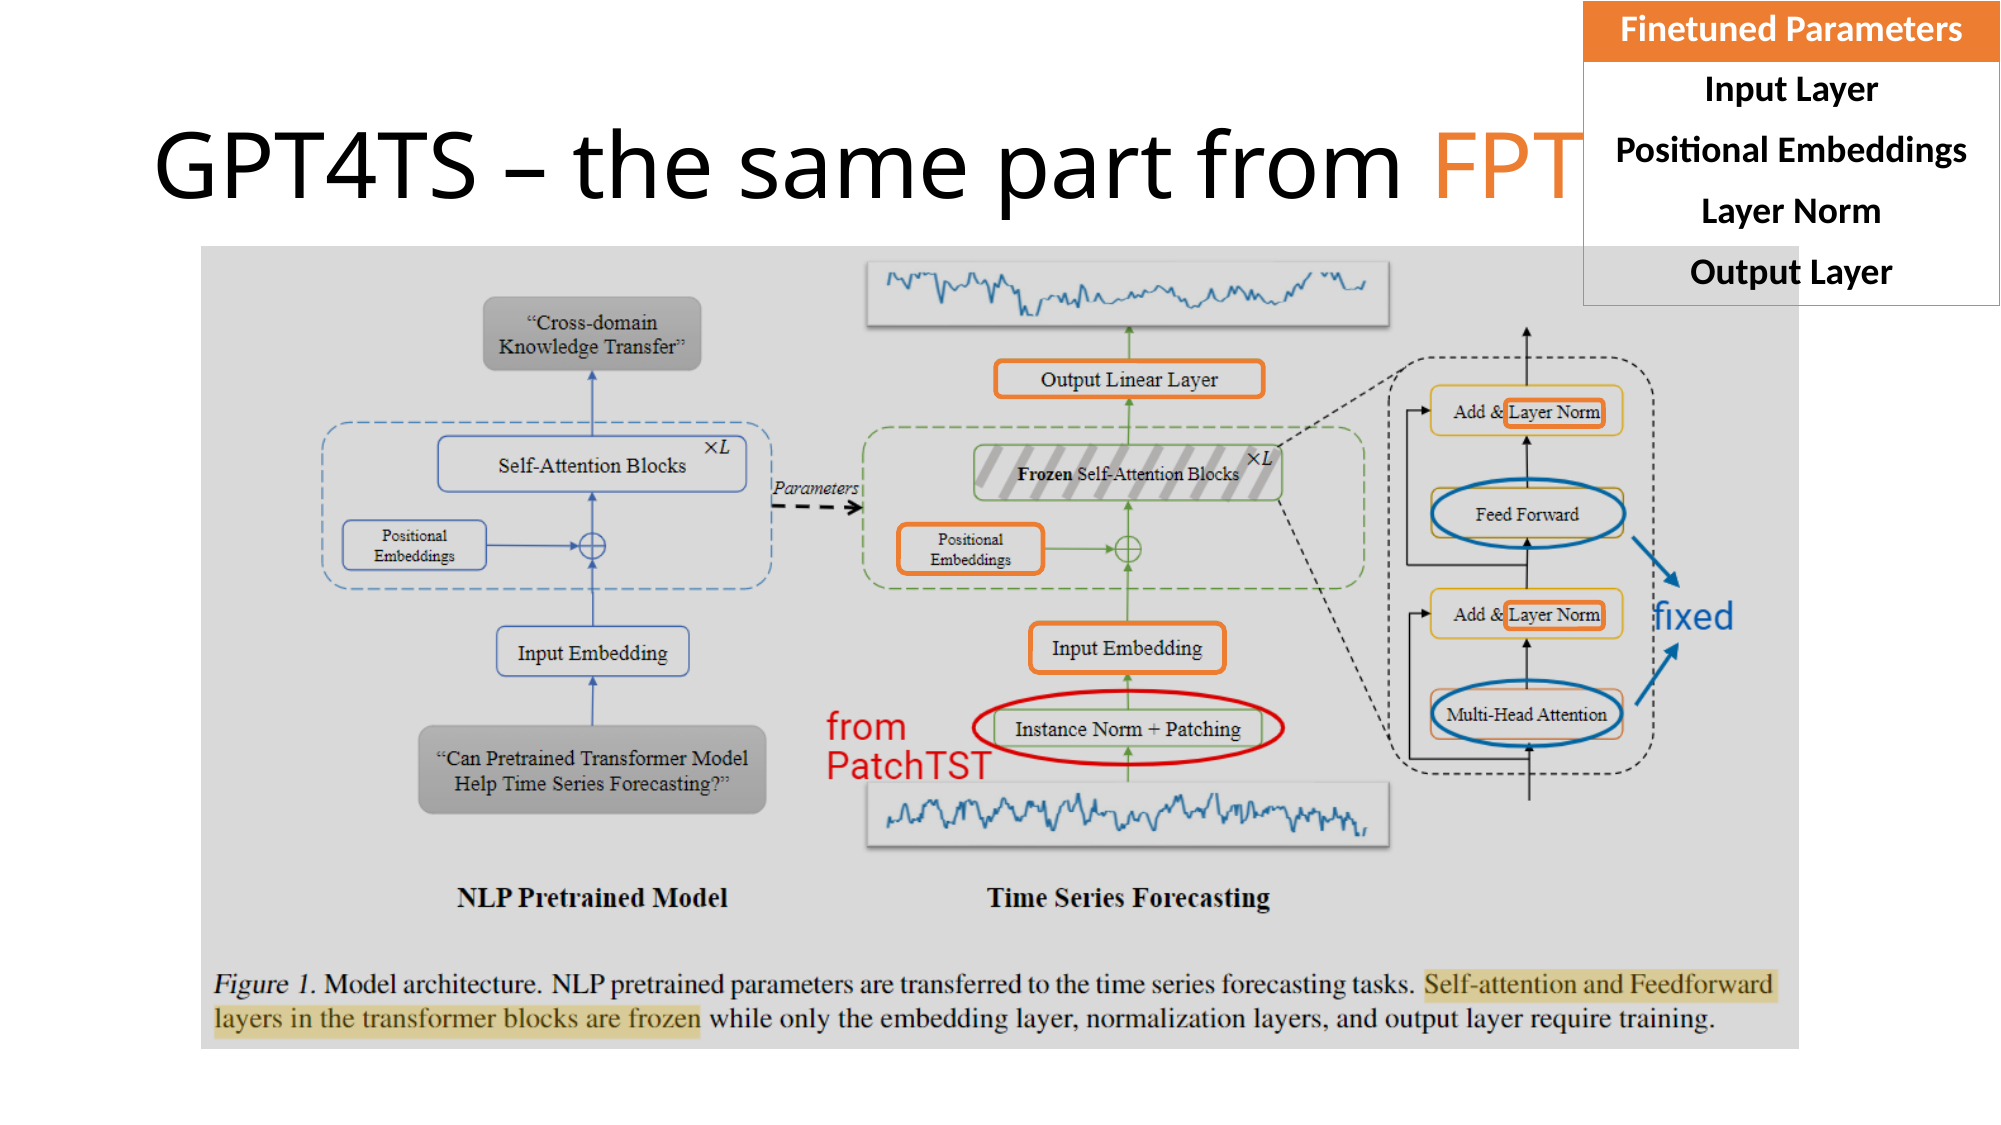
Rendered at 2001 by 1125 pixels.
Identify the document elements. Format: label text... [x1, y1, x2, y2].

table_cell Output Layer [1584, 245, 1999, 305]
picture [201, 246, 1799, 1049]
table_header Finetuned Parameters [1584, 2, 1999, 62]
table_cell Input Layer [1584, 62, 1999, 123]
title GPT4TS – the same part from FPT [137, 59, 1583, 278]
table_cell Positional Embeddings [1584, 123, 1999, 184]
table_cell Layer Norm [1584, 184, 1999, 245]
